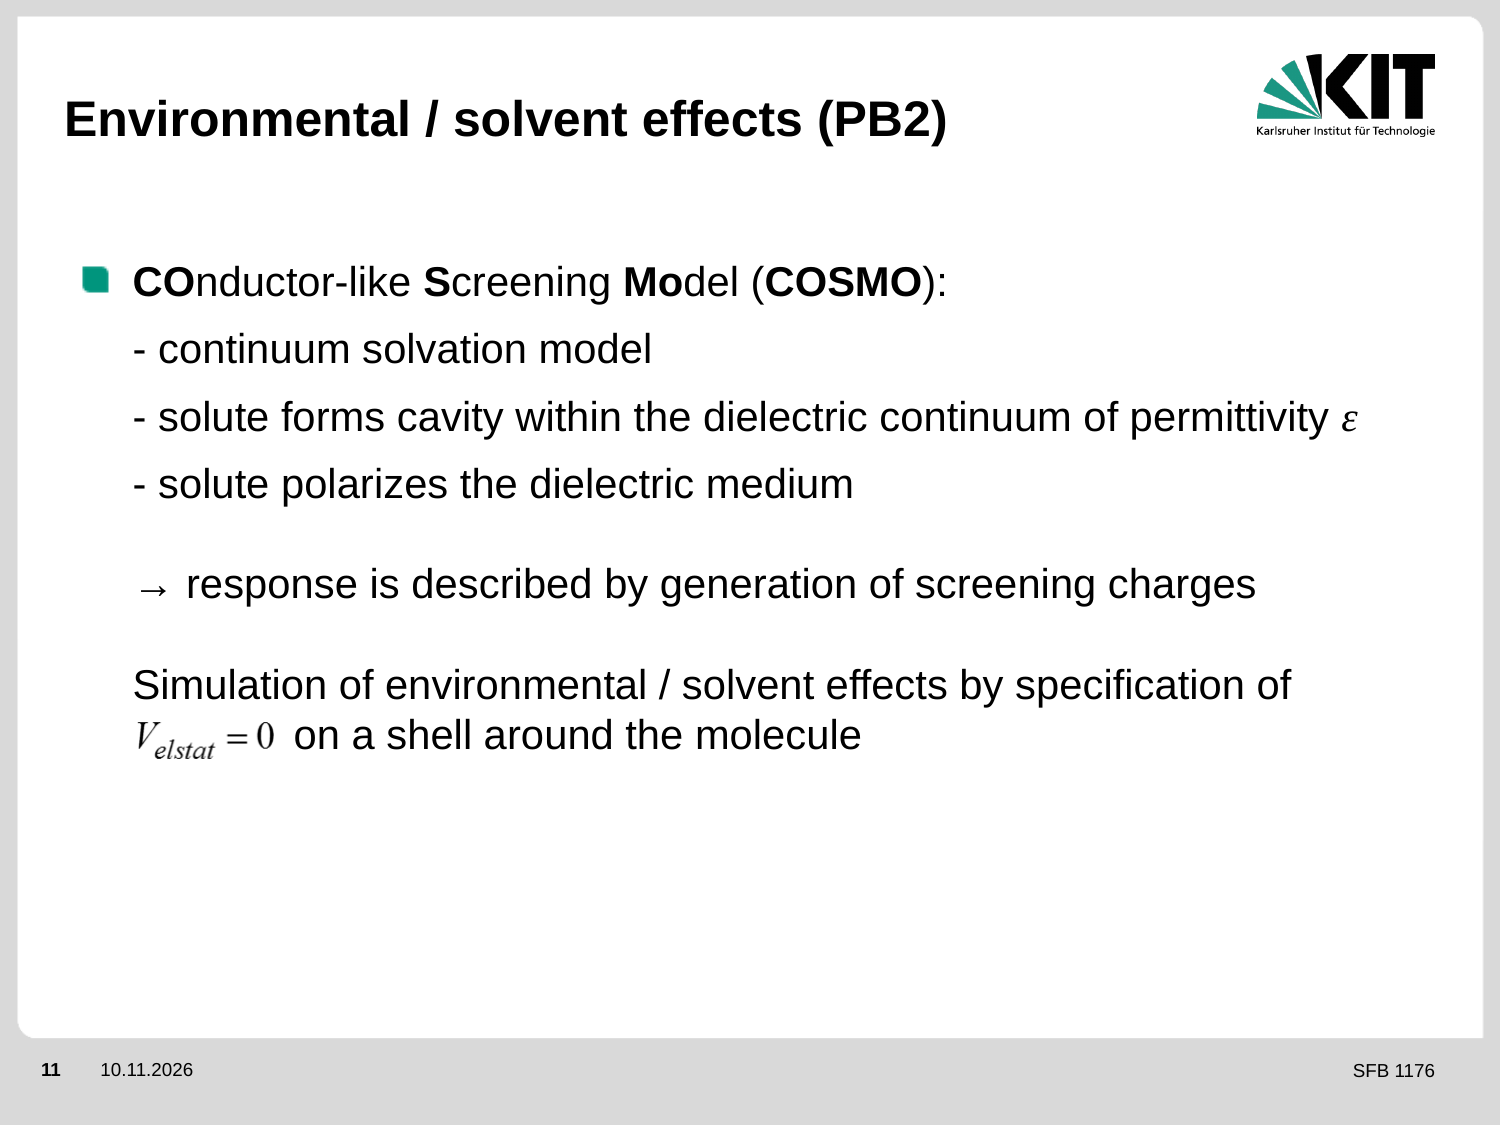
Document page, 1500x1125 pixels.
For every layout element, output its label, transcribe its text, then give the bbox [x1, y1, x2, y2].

title Environmental / solvent effects (PB2) [64, 54, 1420, 147]
text_box COnductor-like Screening Model (COSMO): - continuum solvation model - solute forms cavity within the dielectric continuum of permittivity ε - solute polarizes the dielectric medium → response is described by generation of screening charges Simulation of environmental / solvent effects by specification of on a shell around the molecule [81, 196, 1452, 1000]
picture [0, 0, 1500, 1125]
